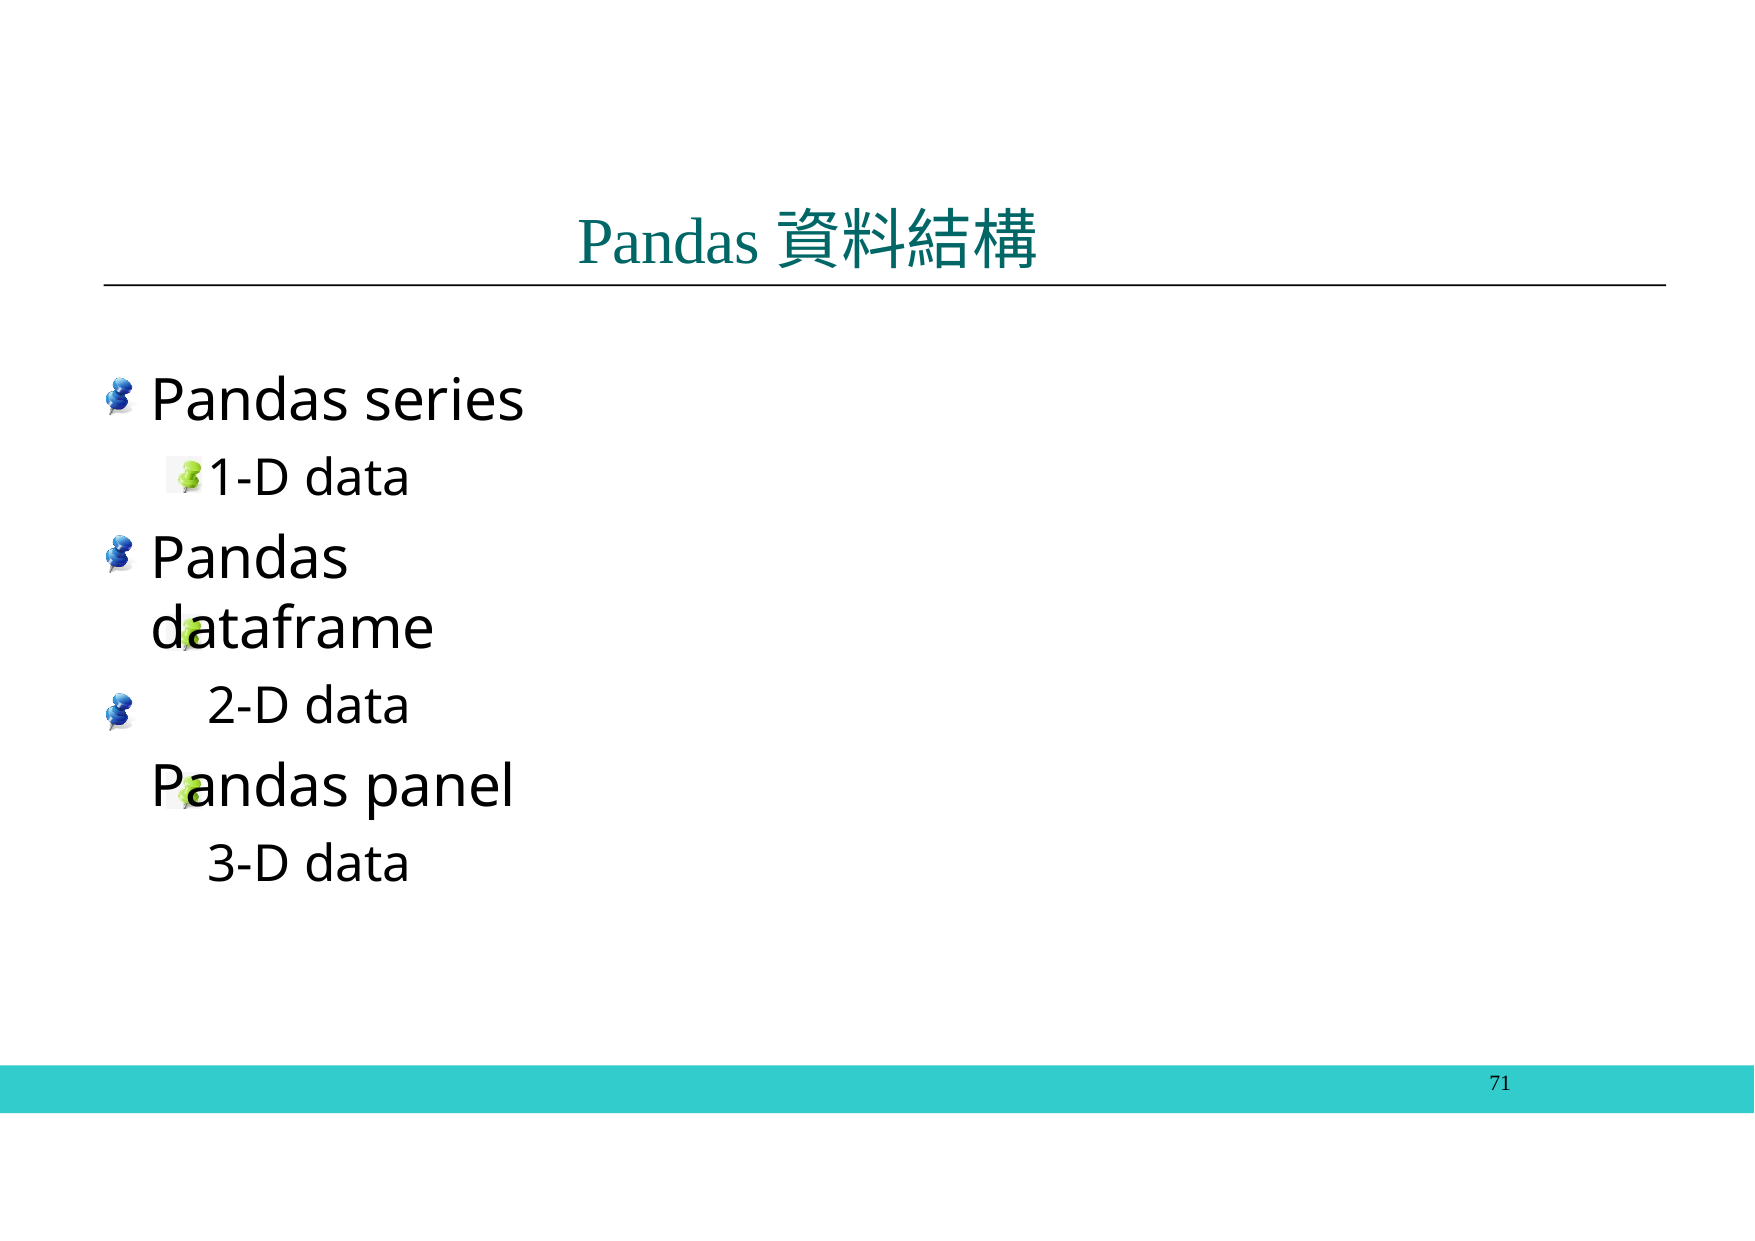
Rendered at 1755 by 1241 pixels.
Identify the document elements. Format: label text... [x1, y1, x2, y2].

slide_number 71 [1483, 1068, 1515, 1241]
picture [166, 614, 202, 651]
picture [166, 772, 202, 809]
picture [100, 533, 142, 576]
text_box Pandas series 1-D data Pandas dataframe 2-D data Pandas panel 3-D data [148, 346, 647, 892]
picture [166, 456, 202, 493]
picture [100, 375, 142, 418]
picture [100, 691, 142, 733]
title Pandas資料結構 [575, 196, 1180, 406]
